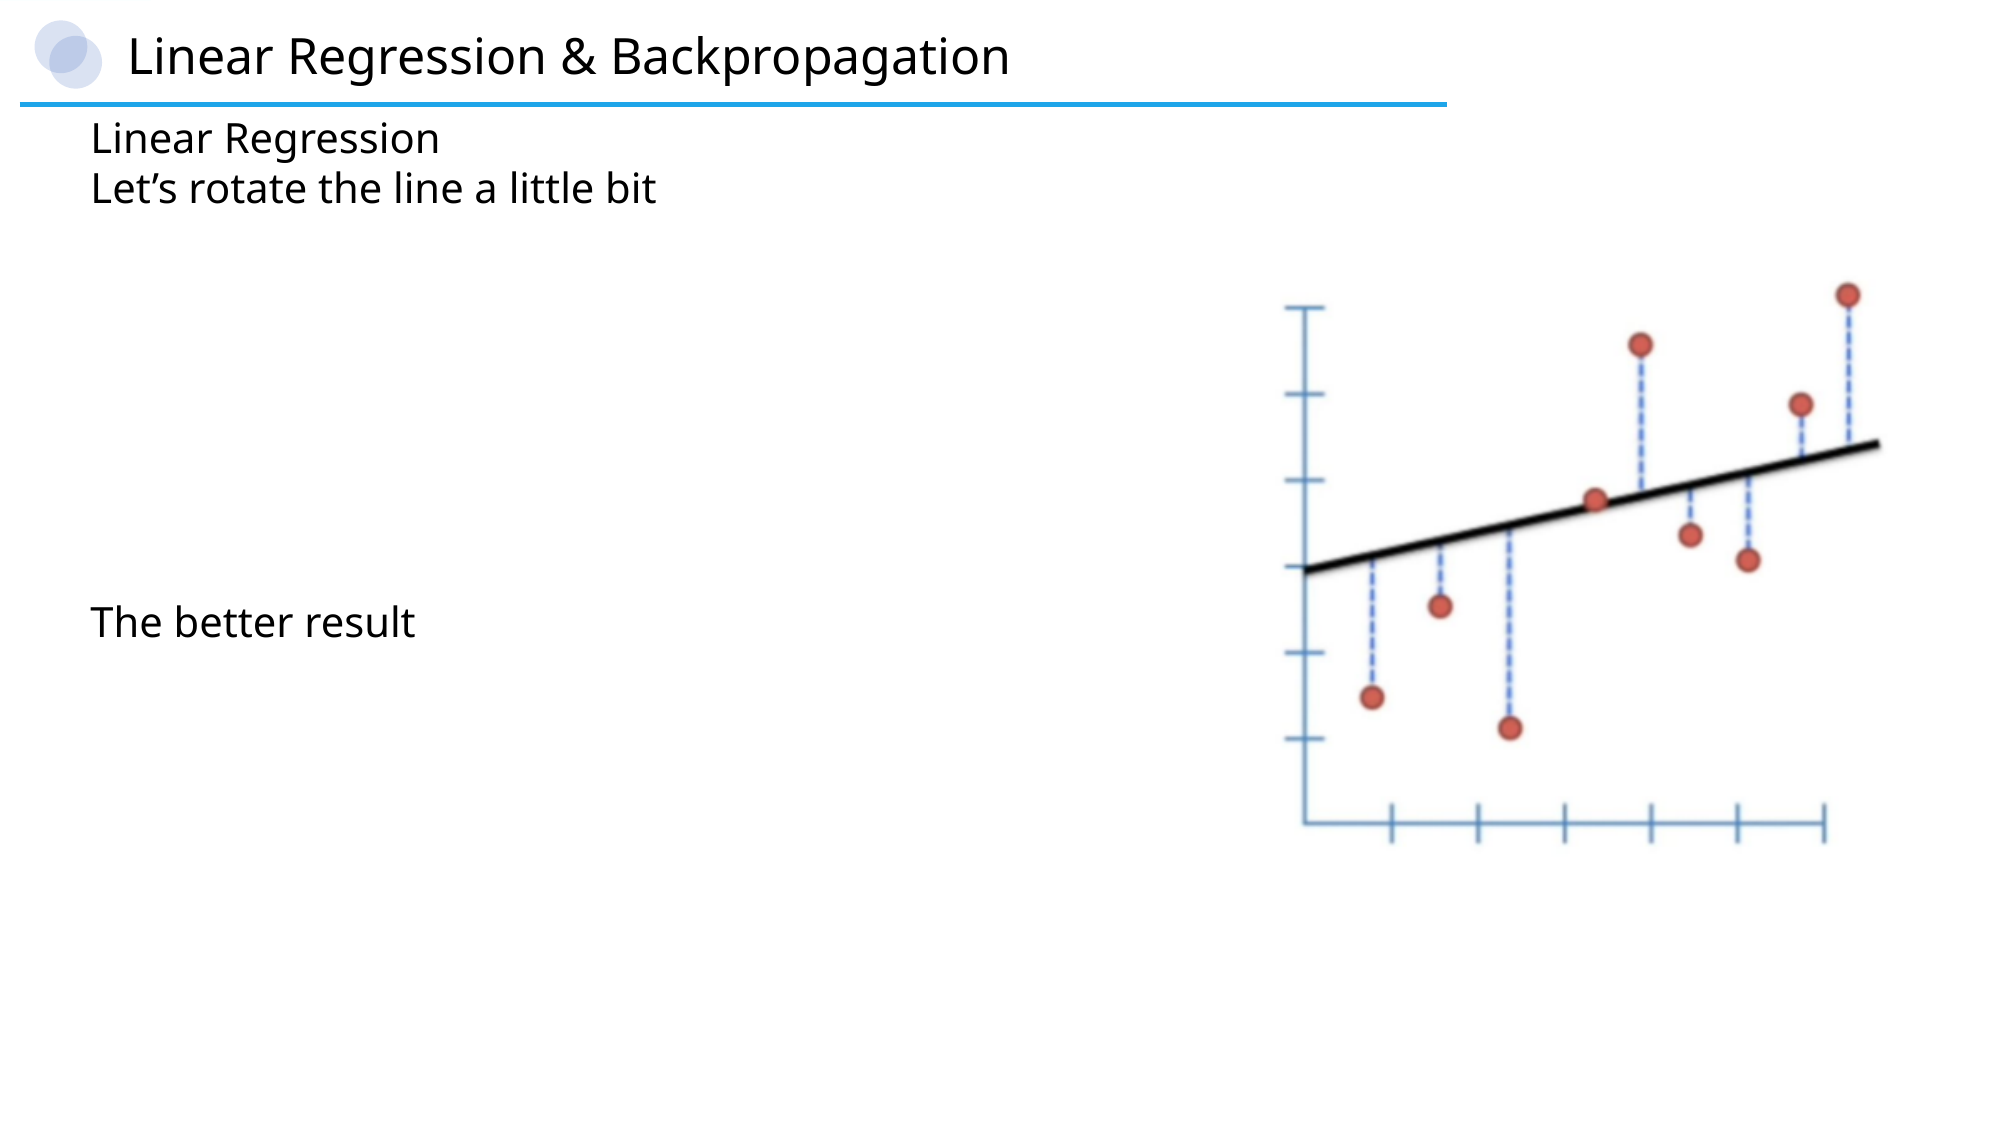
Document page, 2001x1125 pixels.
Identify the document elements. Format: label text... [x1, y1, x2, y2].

picture [1273, 275, 1894, 857]
text_box [33, 19, 87, 72]
text_box The better result [75, 588, 756, 654]
text_box Linear Regression & Backpropagation [112, 17, 1346, 92]
text_box [48, 34, 104, 90]
text_box Linear Regression Let’s rotate the line a little bit [75, 105, 756, 220]
